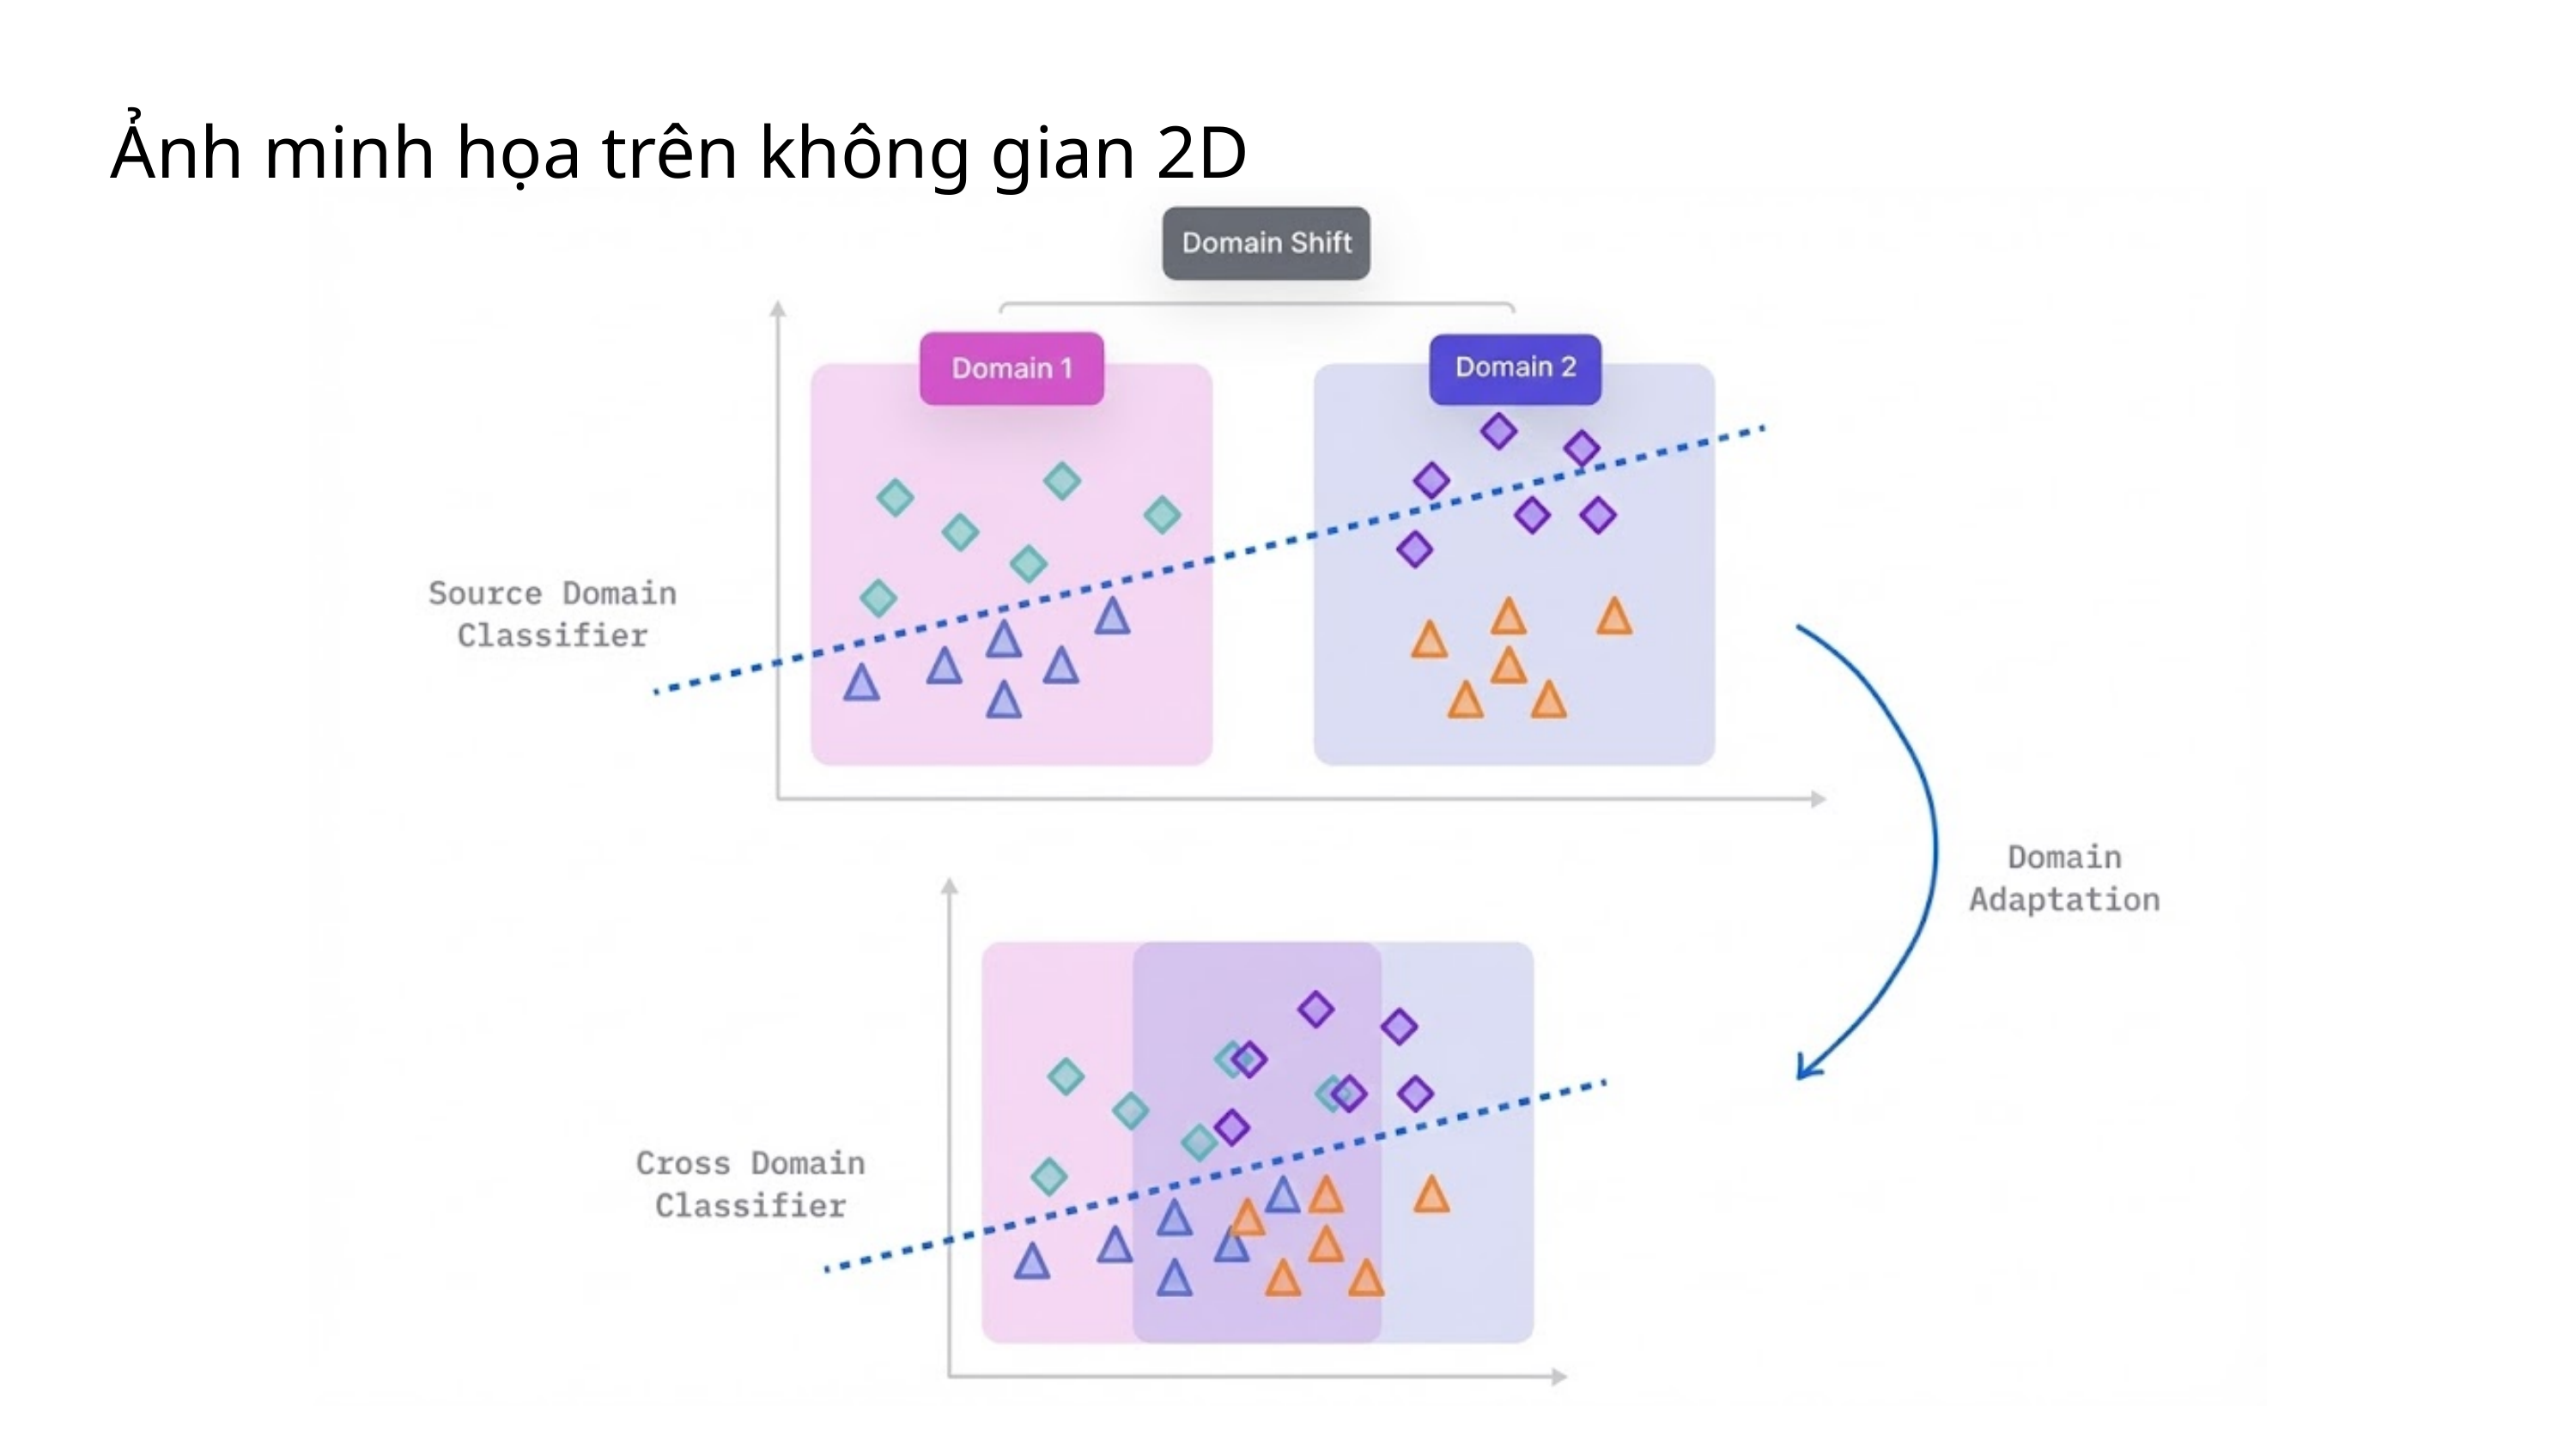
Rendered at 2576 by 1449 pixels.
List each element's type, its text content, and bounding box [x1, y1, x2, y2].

text_box Ảnh minh họa trên không gian 2D [110, 92, 1728, 193]
text_box [309, 187, 2267, 1406]
